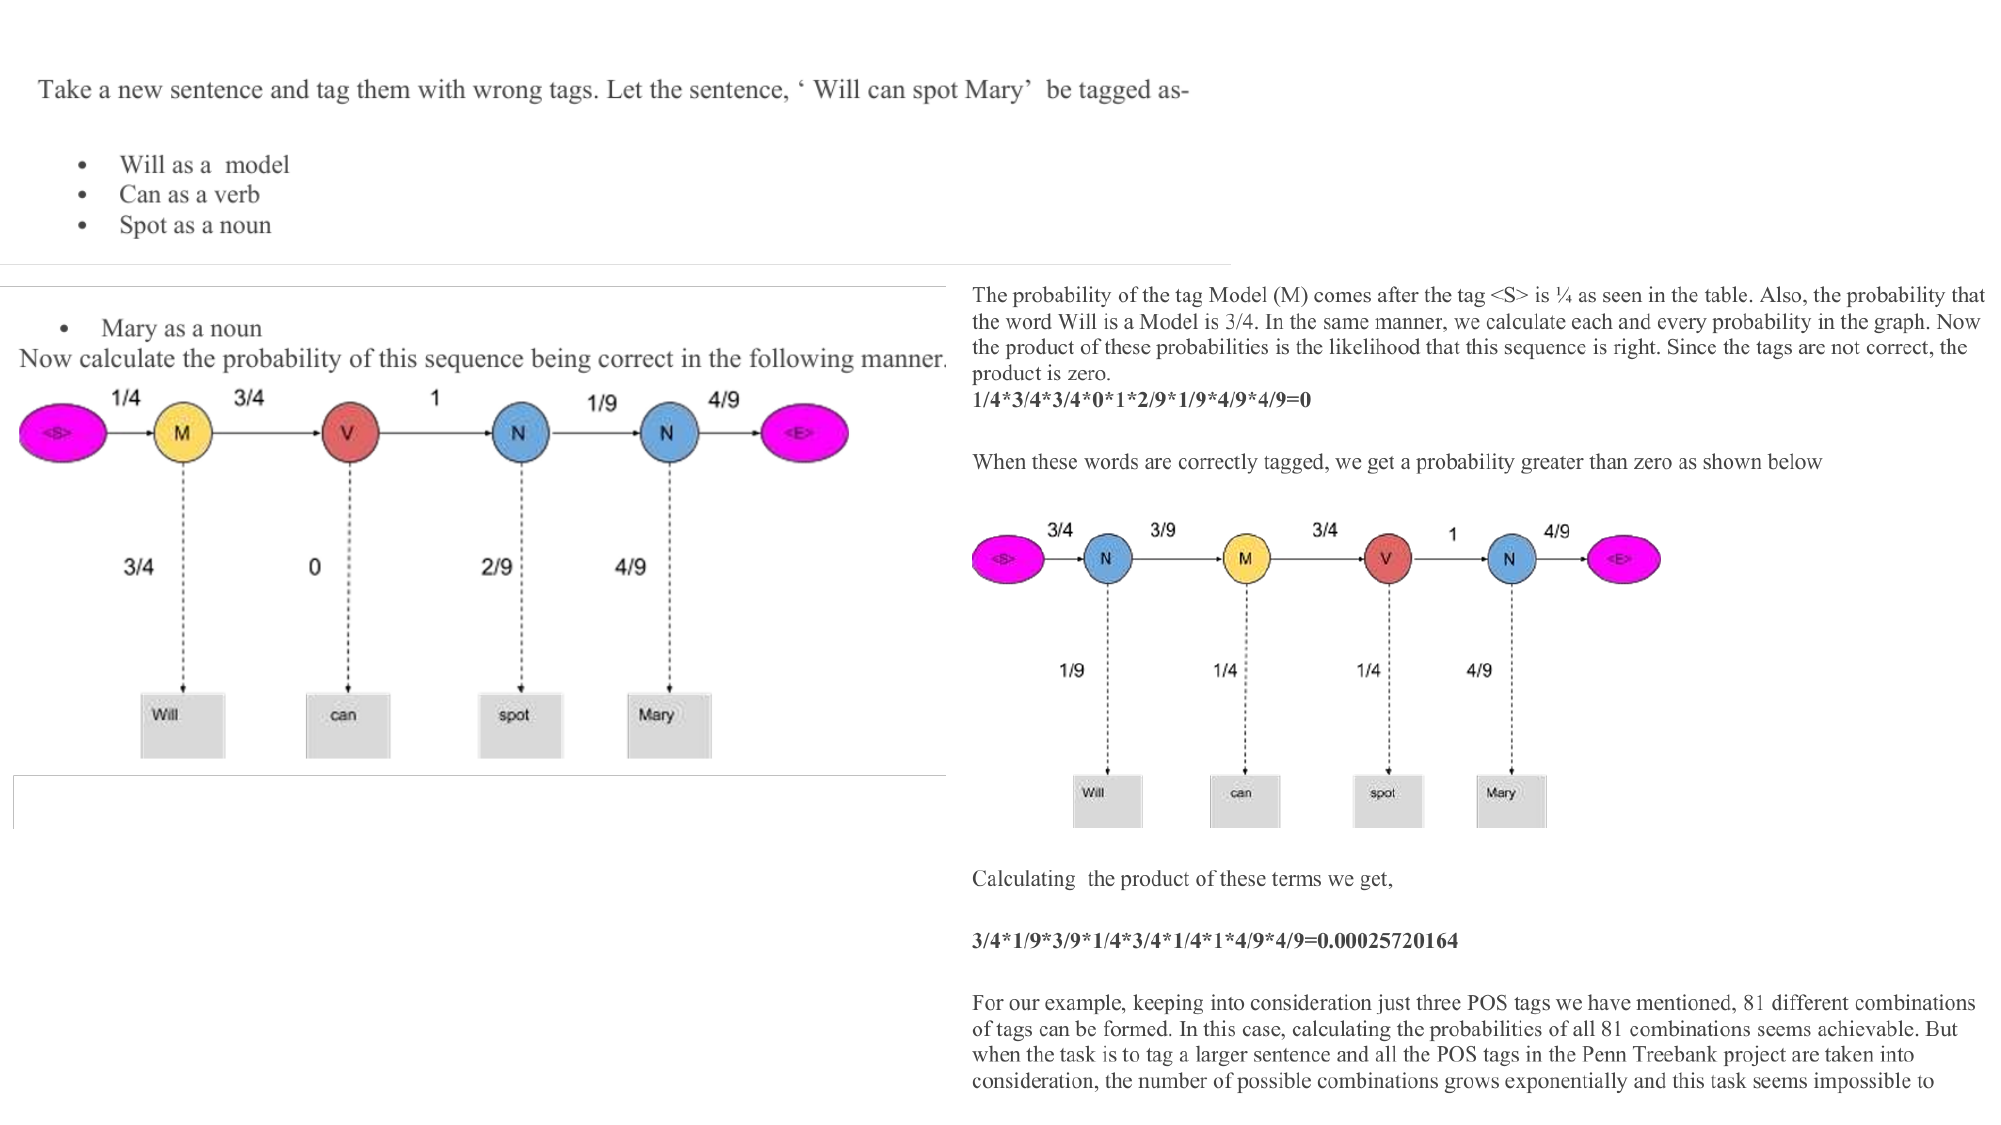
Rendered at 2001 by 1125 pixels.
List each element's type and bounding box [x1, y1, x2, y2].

list [946, 267, 2000, 1125]
picture [0, 38, 1231, 829]
